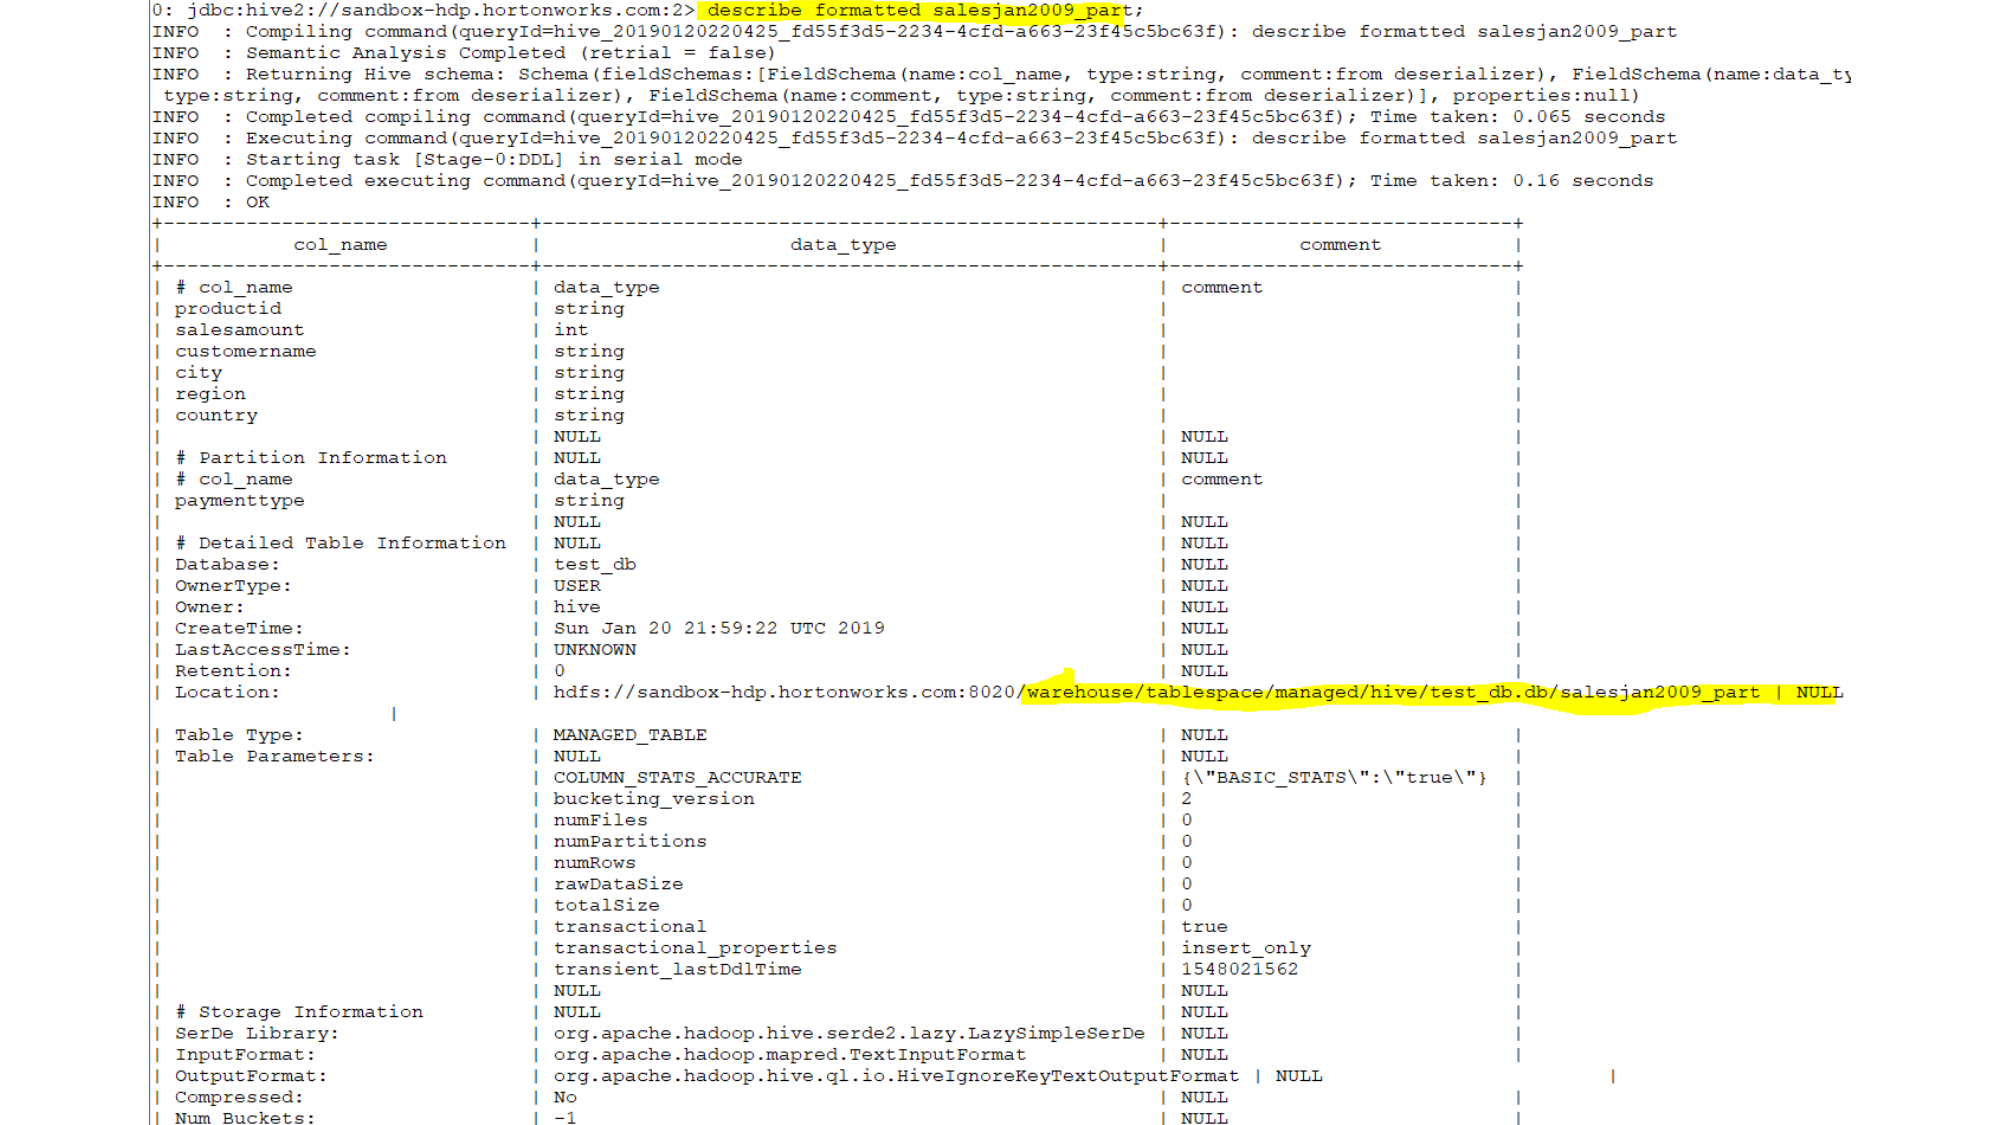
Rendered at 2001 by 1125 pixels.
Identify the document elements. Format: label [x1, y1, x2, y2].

picture [149, 0, 1851, 1125]
